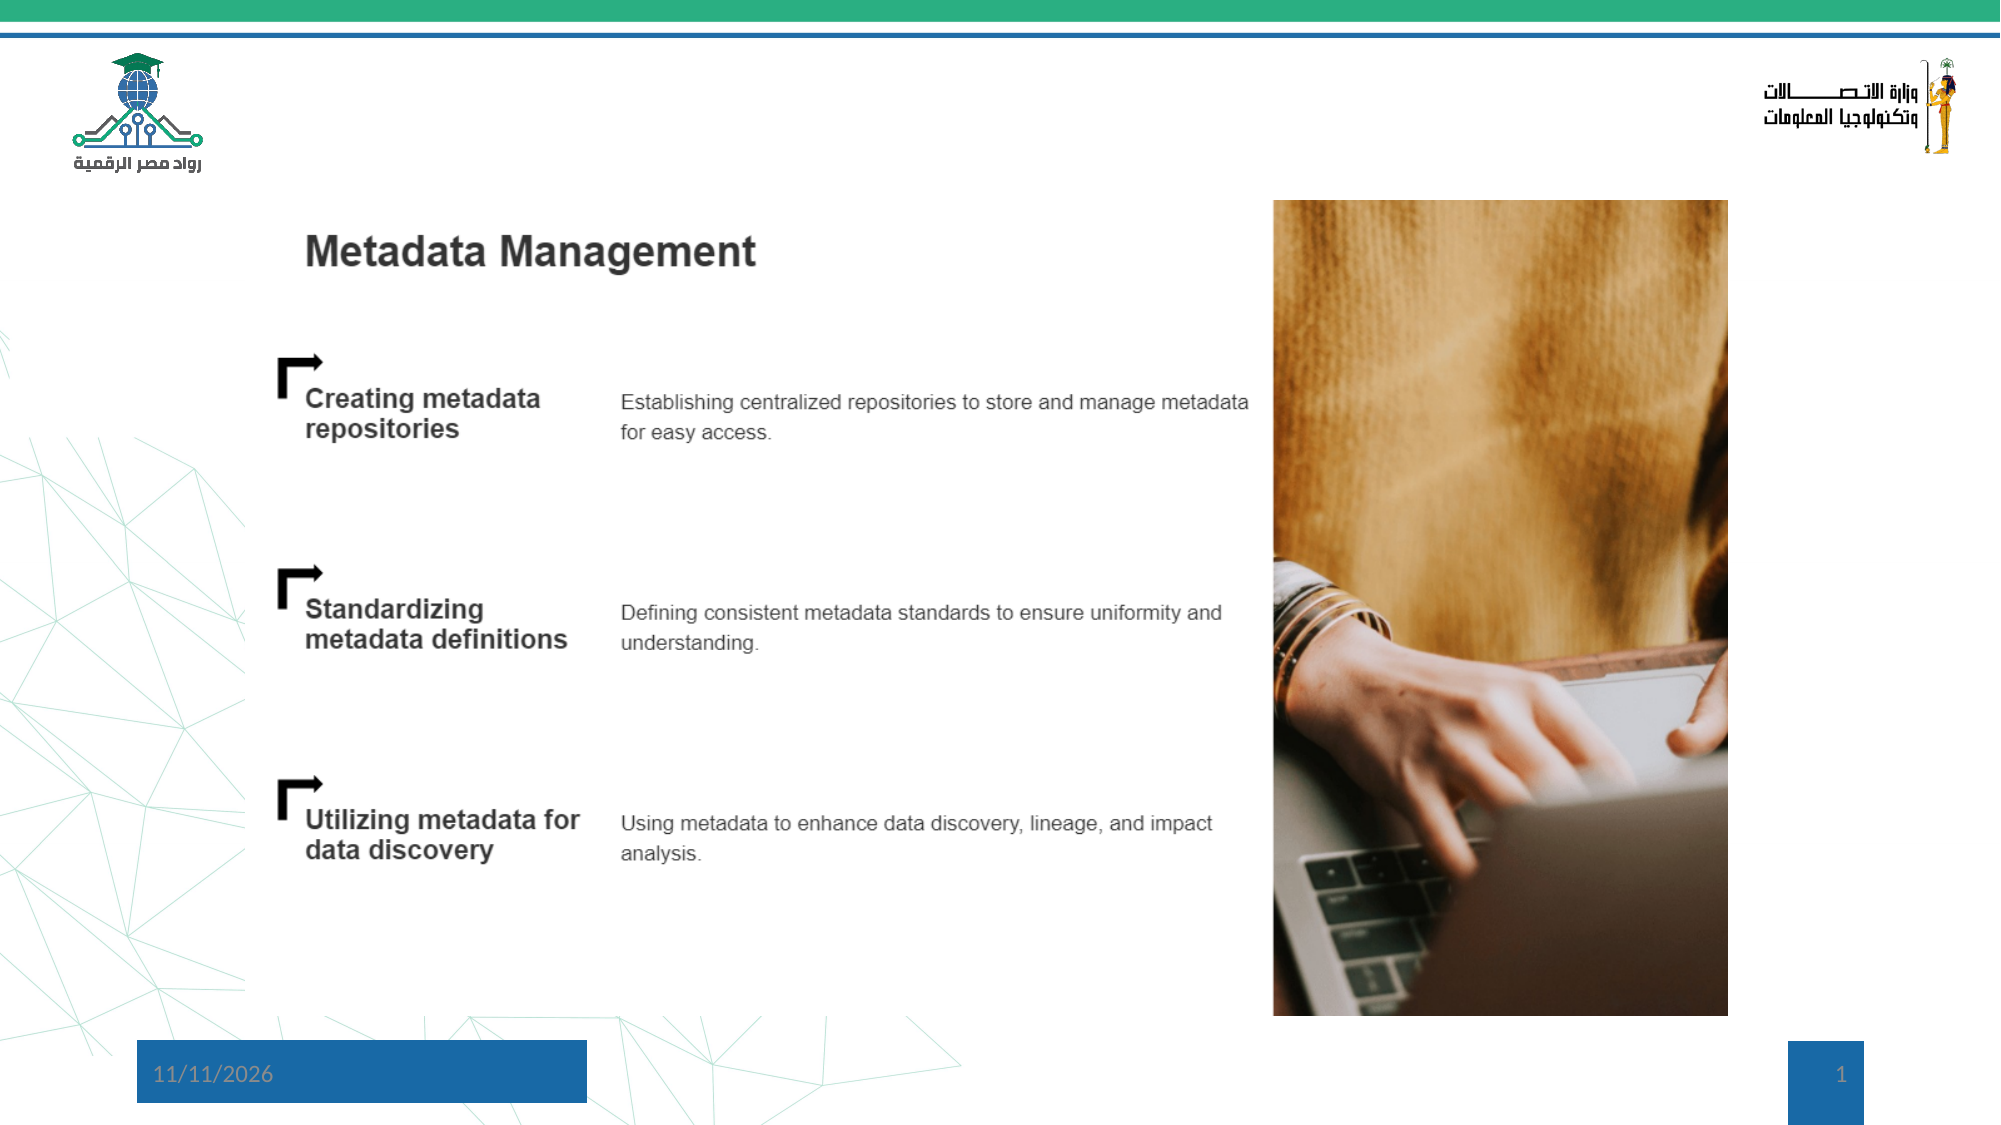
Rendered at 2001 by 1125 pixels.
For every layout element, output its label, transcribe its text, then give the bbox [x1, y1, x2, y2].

picture [0, 0, 2000, 1125]
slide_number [137, 1042, 588, 1103]
slide_number 1 [1412, 1042, 1863, 1103]
